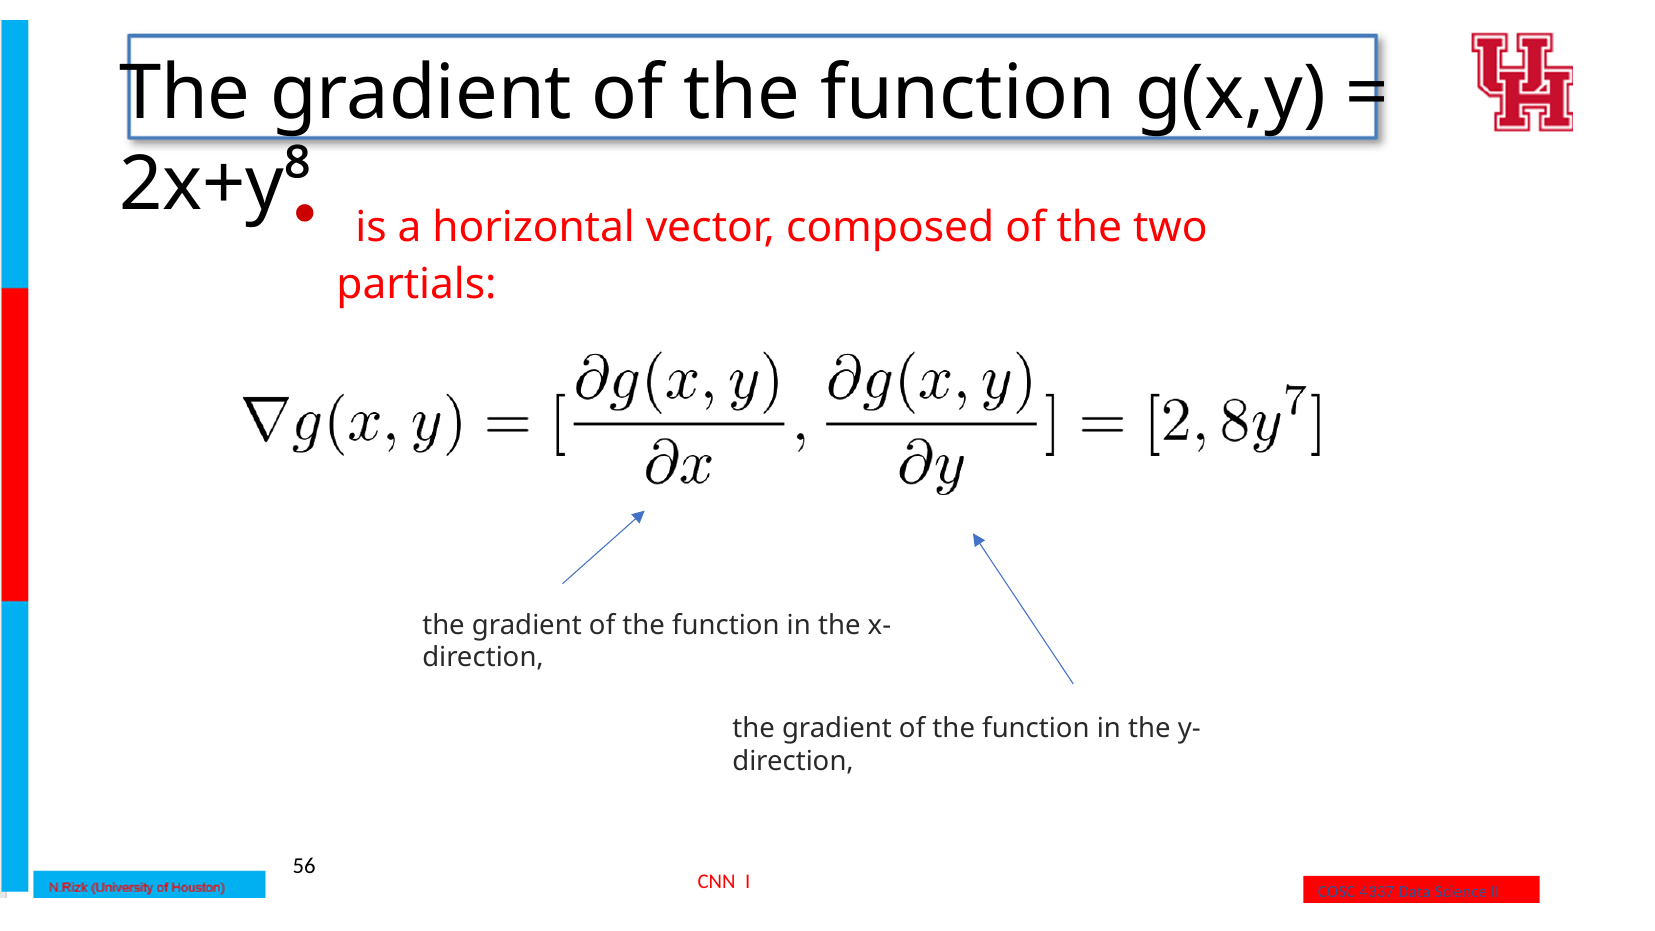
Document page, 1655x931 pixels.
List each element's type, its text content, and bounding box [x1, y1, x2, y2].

text_box is a horizontal vector, composed of the two partials: [285, 167, 1301, 351]
picture [63, 883, 87, 891]
text_box the gradient of the function in the y-direction, [717, 702, 1320, 783]
picture [172, 883, 183, 891]
text_box the gradient of the function in the x-direction, [407, 599, 972, 680]
picture [0, 20, 1573, 898]
picture [193, 884, 207, 891]
picture [159, 883, 168, 891]
text_box 56 [288, 850, 322, 879]
picture [102, 883, 152, 894]
picture [92, 883, 98, 894]
title The gradient of the function g(x,y) = 2x+y⁸ [117, 40, 1468, 225]
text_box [972, 533, 1074, 685]
picture [50, 883, 58, 891]
picture [208, 885, 218, 891]
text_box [562, 510, 645, 584]
